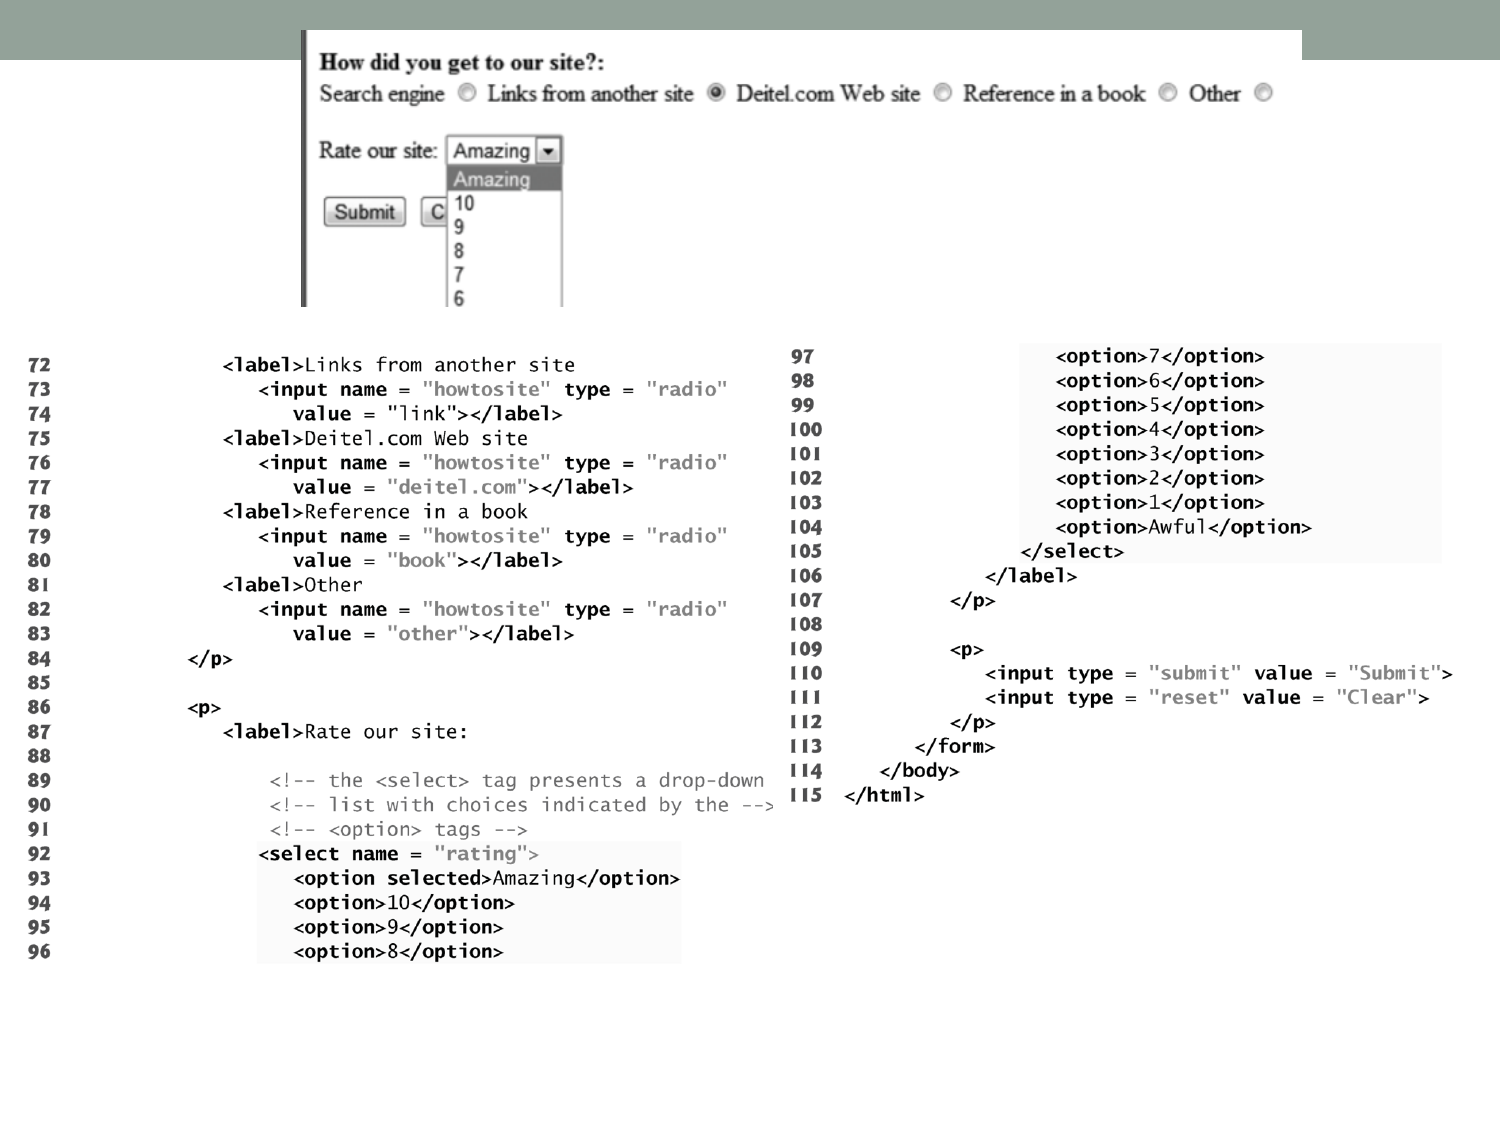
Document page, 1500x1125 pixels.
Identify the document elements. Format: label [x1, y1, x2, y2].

picture [11, 322, 1470, 977]
picture [300, 30, 1302, 307]
